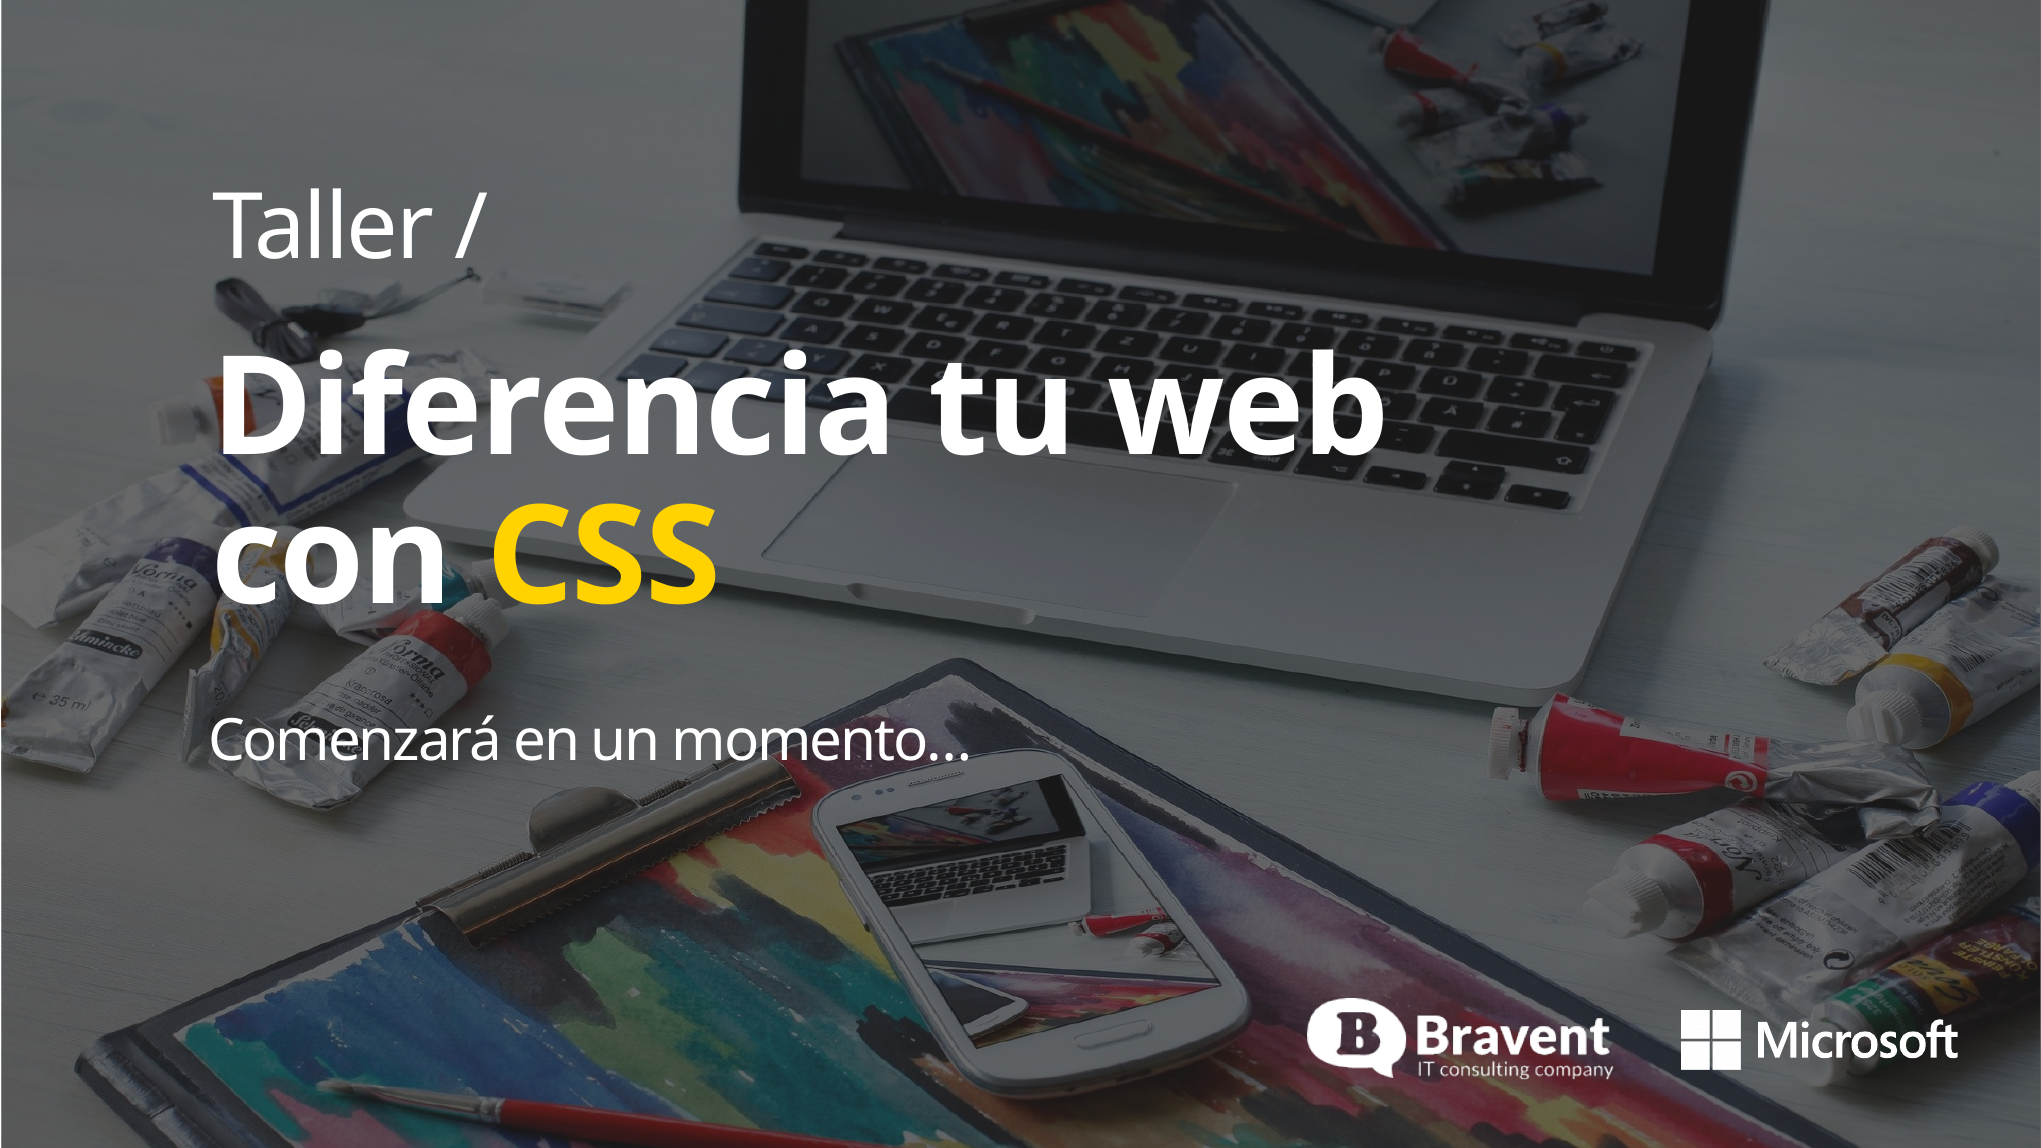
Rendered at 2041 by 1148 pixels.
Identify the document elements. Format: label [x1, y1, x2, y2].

picture [1, 0, 2041, 1148]
text_box [1681, 1009, 1958, 1070]
